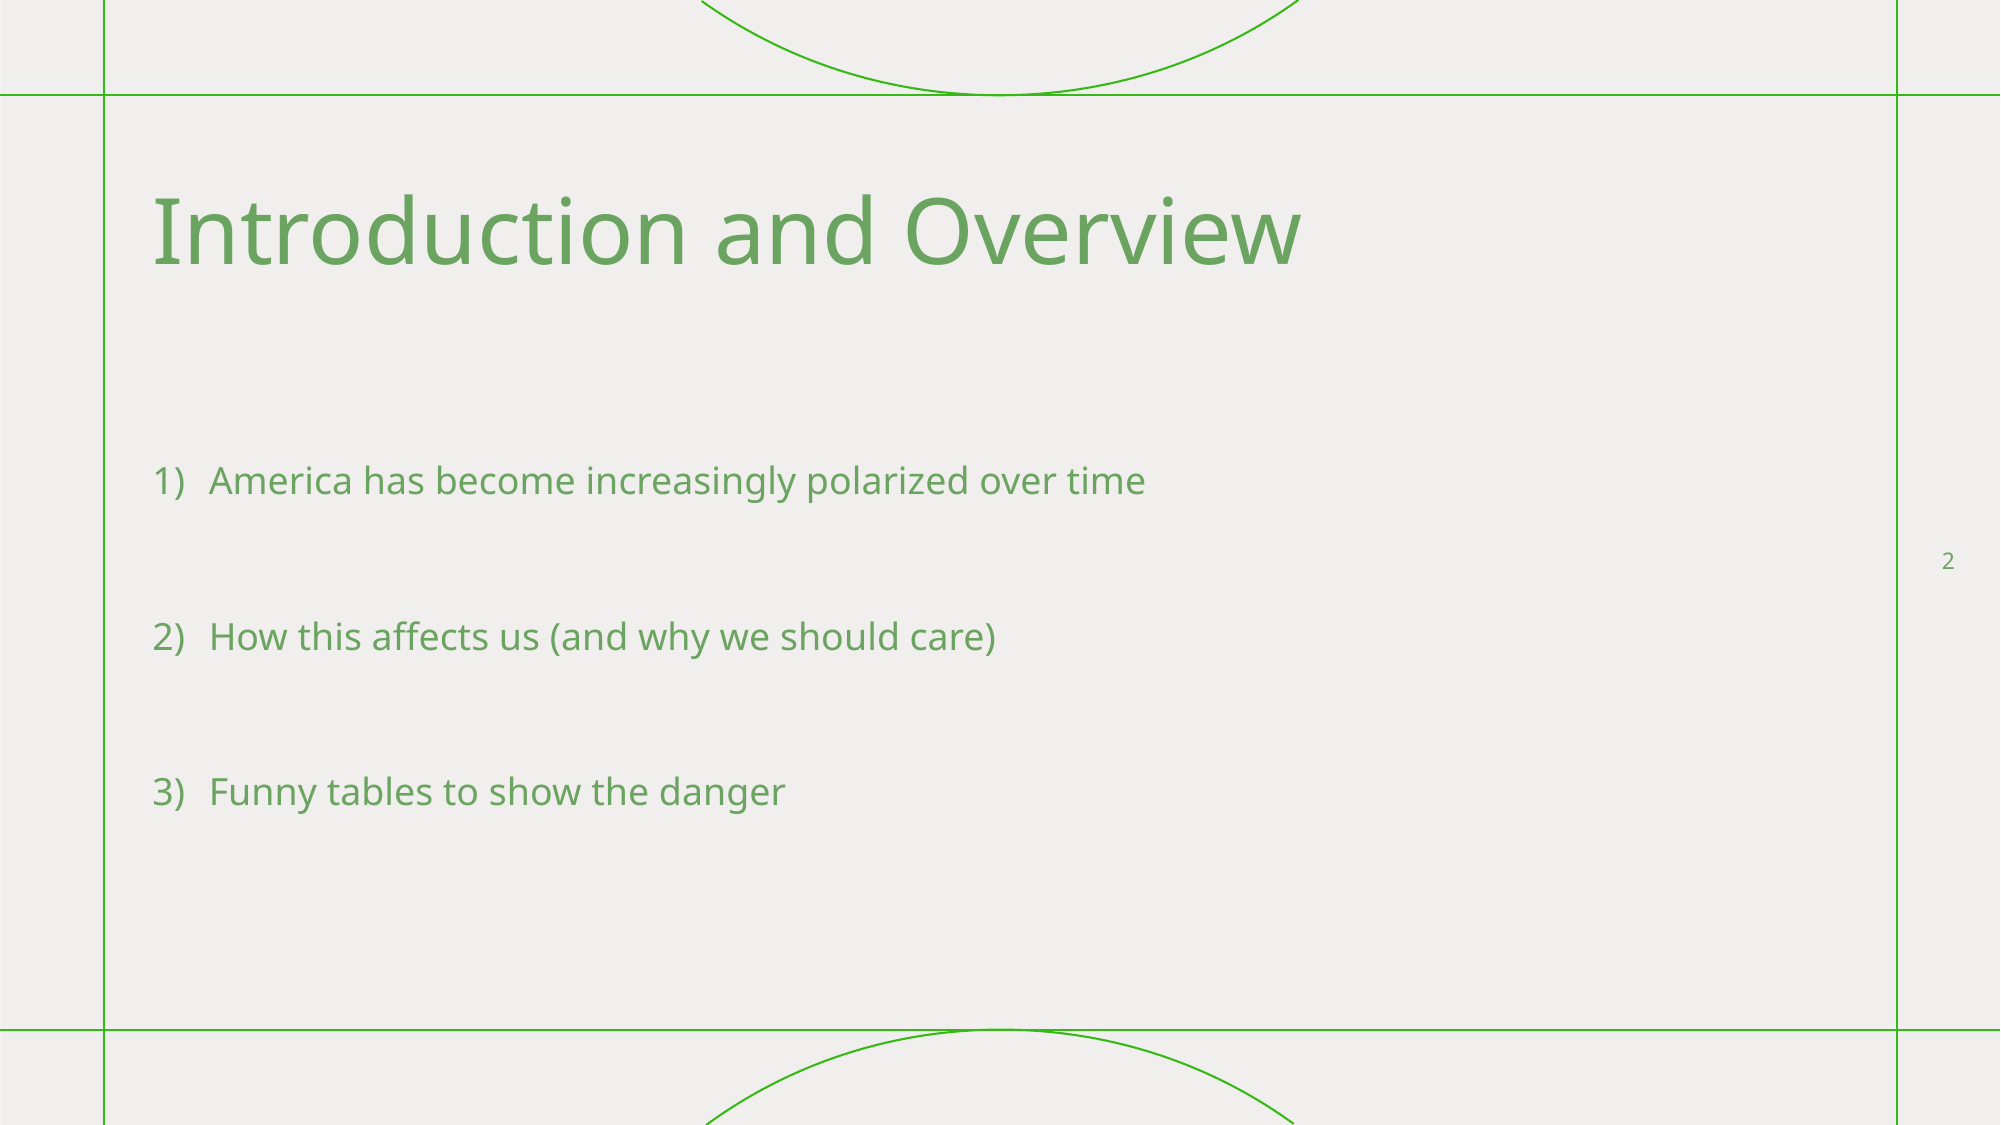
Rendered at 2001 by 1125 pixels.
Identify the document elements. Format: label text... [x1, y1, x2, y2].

list America has become increasingly polarized over time How this affects us (and why we should care) Funny tables to show the danger [137, 359, 1863, 987]
slide_number 2 [1896, 532, 2000, 593]
title Introduction and Overview [137, 119, 1863, 337]
